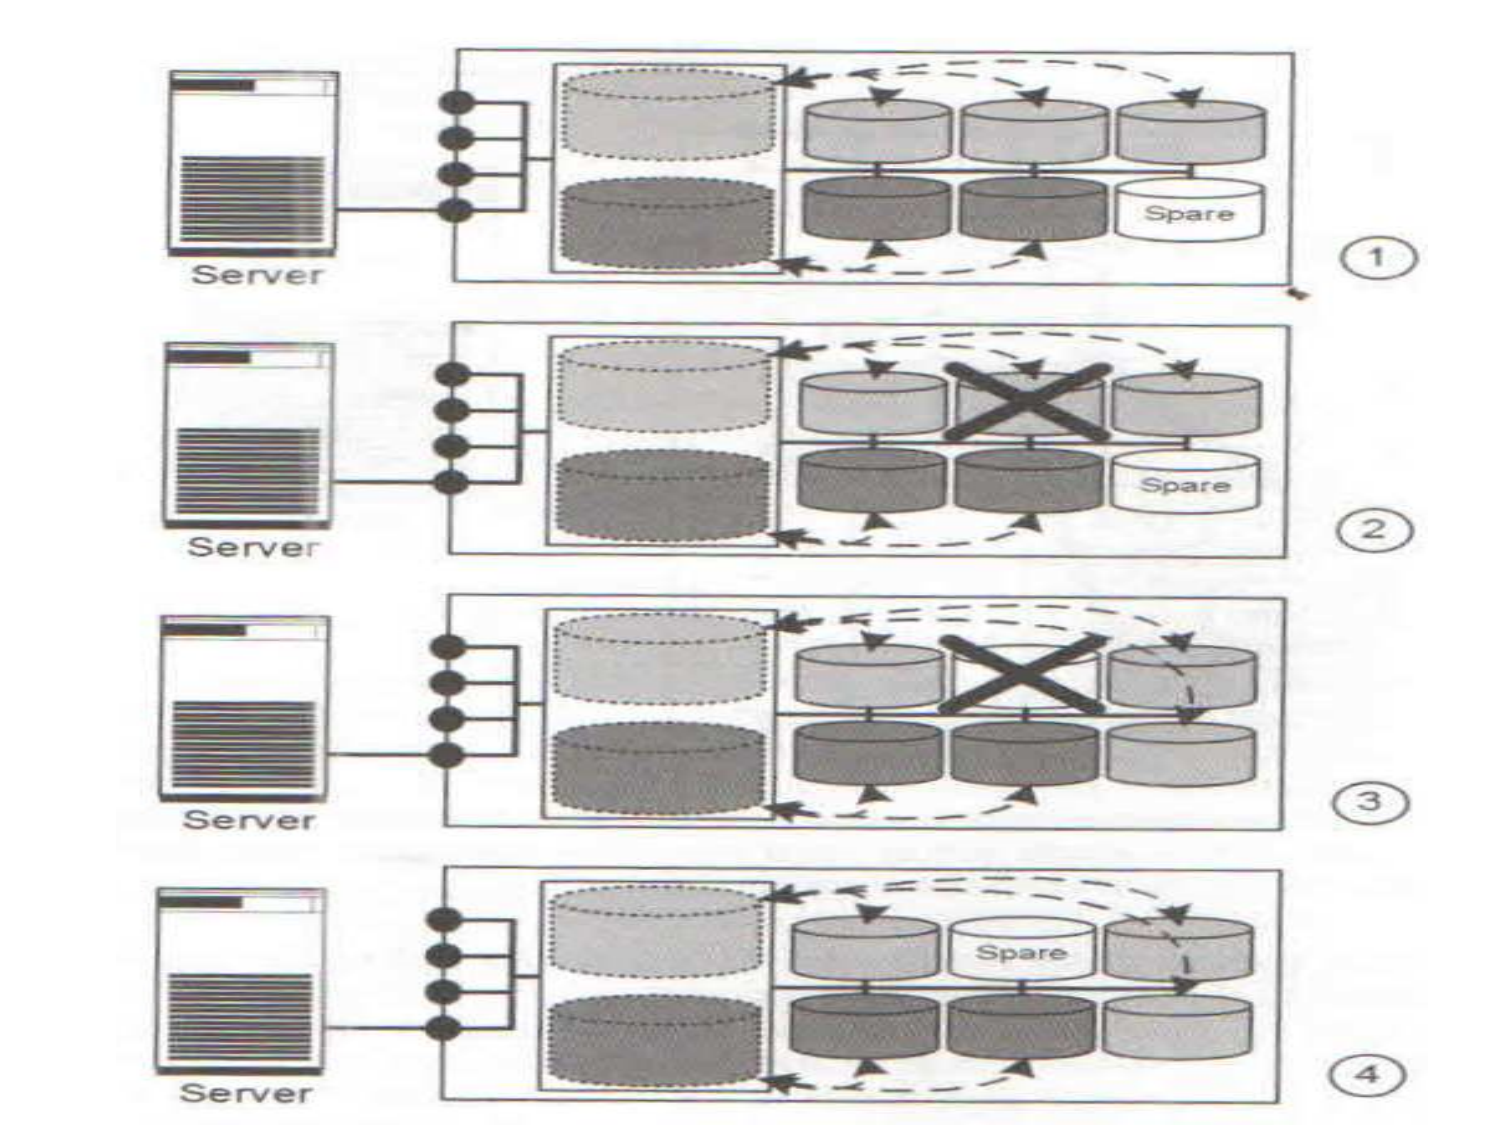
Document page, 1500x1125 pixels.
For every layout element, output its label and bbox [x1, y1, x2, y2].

list [116, 34, 1428, 1125]
